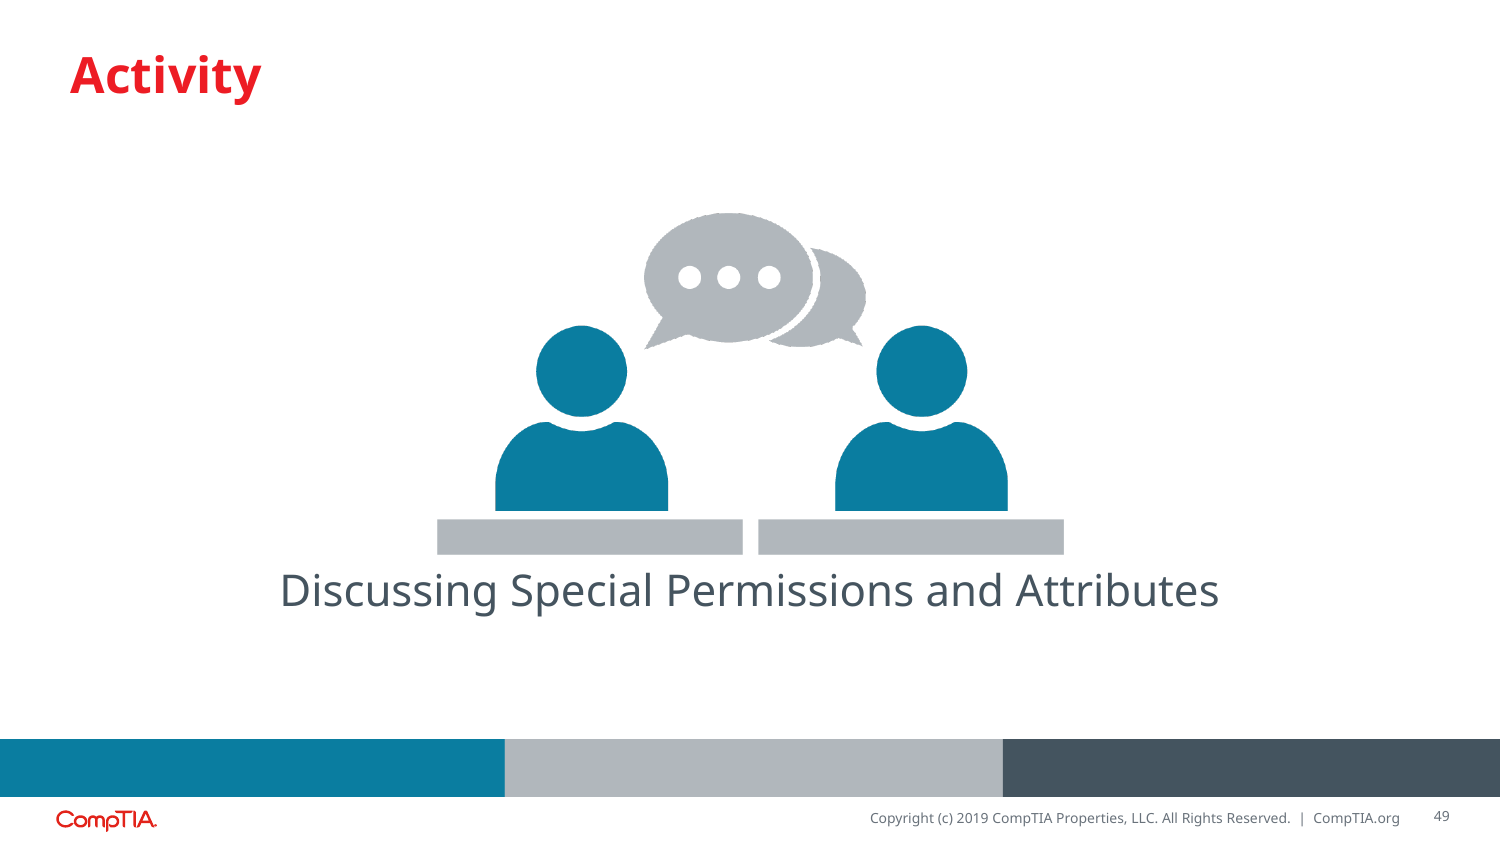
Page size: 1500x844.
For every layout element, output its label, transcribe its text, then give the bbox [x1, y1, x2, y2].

list Discussing Special Permissions and Attributes [0, 555, 1500, 631]
picture [505, 739, 1500, 797]
slide_number 49 [1407, 800, 1450, 835]
picture [435, 211, 1064, 555]
